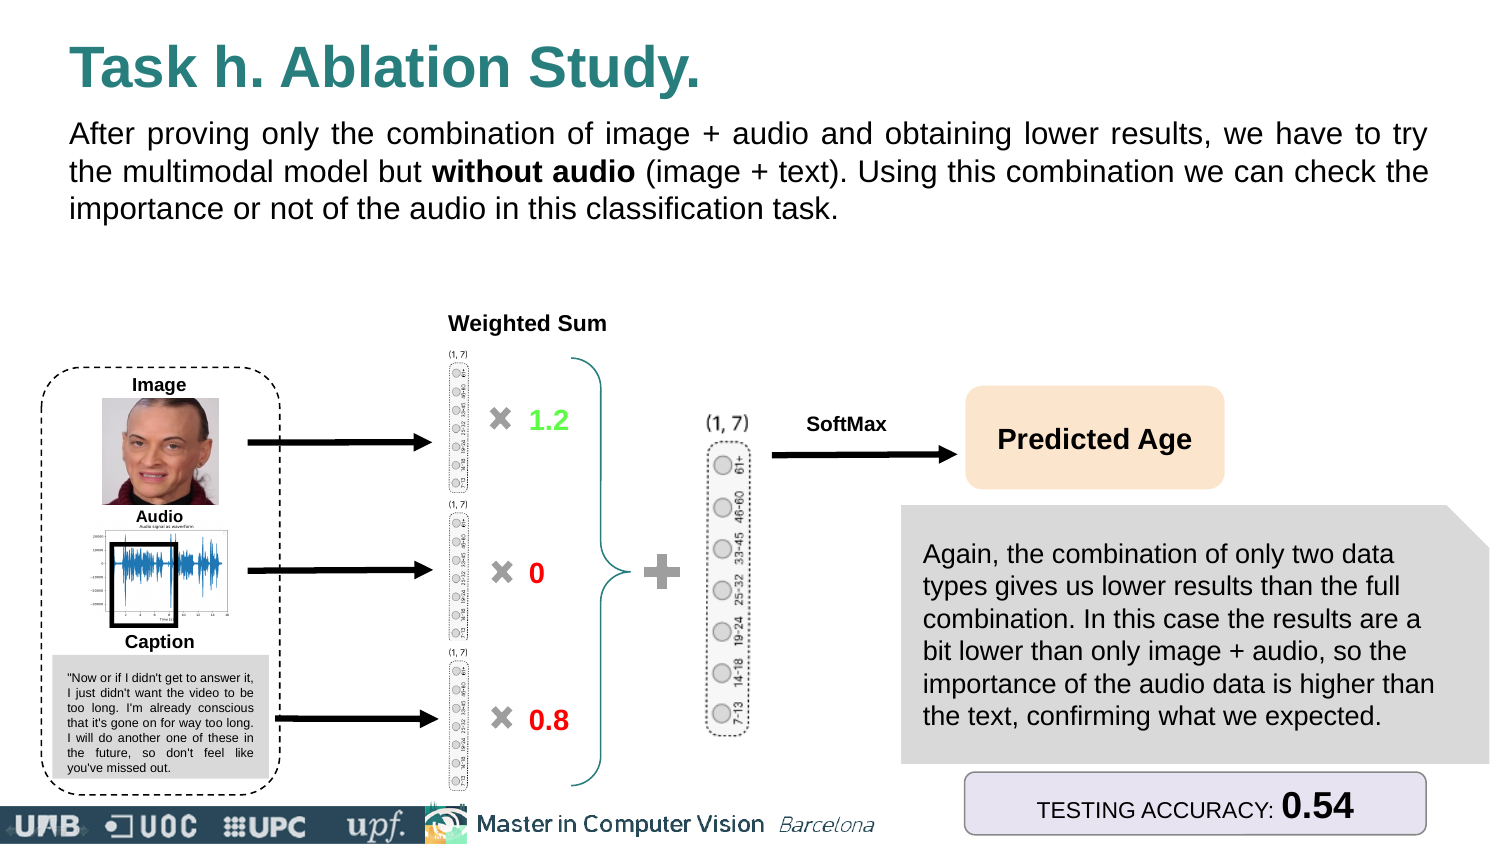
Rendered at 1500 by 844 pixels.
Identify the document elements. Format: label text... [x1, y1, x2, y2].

text_box 0.8 [513, 686, 594, 737]
text_box [41, 367, 280, 795]
text_box [642, 553, 681, 591]
text_box Weighted Sum [433, 293, 625, 344]
text_box 1.2 [513, 386, 594, 437]
text_box TESTING ACCURACY: 0.54 [964, 772, 1427, 835]
picture [90, 517, 231, 624]
text_box ❌ [82, 488, 239, 674]
text_box [489, 704, 513, 730]
text_box [900, 504, 1491, 765]
text_box Again, the combination of only two data types gives us lower results than the full combination. In this case the results are a bit lower than only image + audio, so the importance of the audio data is higher than the text, confirming what we expected. [907, 521, 1461, 766]
list After proving only the combination of image + audio and obtaining lower results, we have to try the multimodal model but without audio (image + text). Using this combination we can check the importance or not of the audio in this classification task. [54, 105, 1446, 257]
picture [696, 398, 757, 739]
text_box "Now or if I didn't get to answer it, I just didn't want the video to be too long. I'm already conscious that it's gone on for way too long. I will do another one of these in the future, so don't feel like you've missed out. [52, 654, 269, 779]
text_box [488, 405, 513, 431]
text_box SoftMax [791, 395, 908, 434]
text_box Image [117, 360, 205, 386]
picture [0, 799, 882, 844]
text_box [571, 358, 631, 786]
picture [101, 398, 220, 505]
text_box Predicted Age [964, 384, 1226, 491]
picture [444, 342, 472, 793]
text_box [490, 559, 513, 585]
title Task h. Ablation Study. [54, 24, 1446, 104]
text_box 0 [513, 539, 594, 590]
